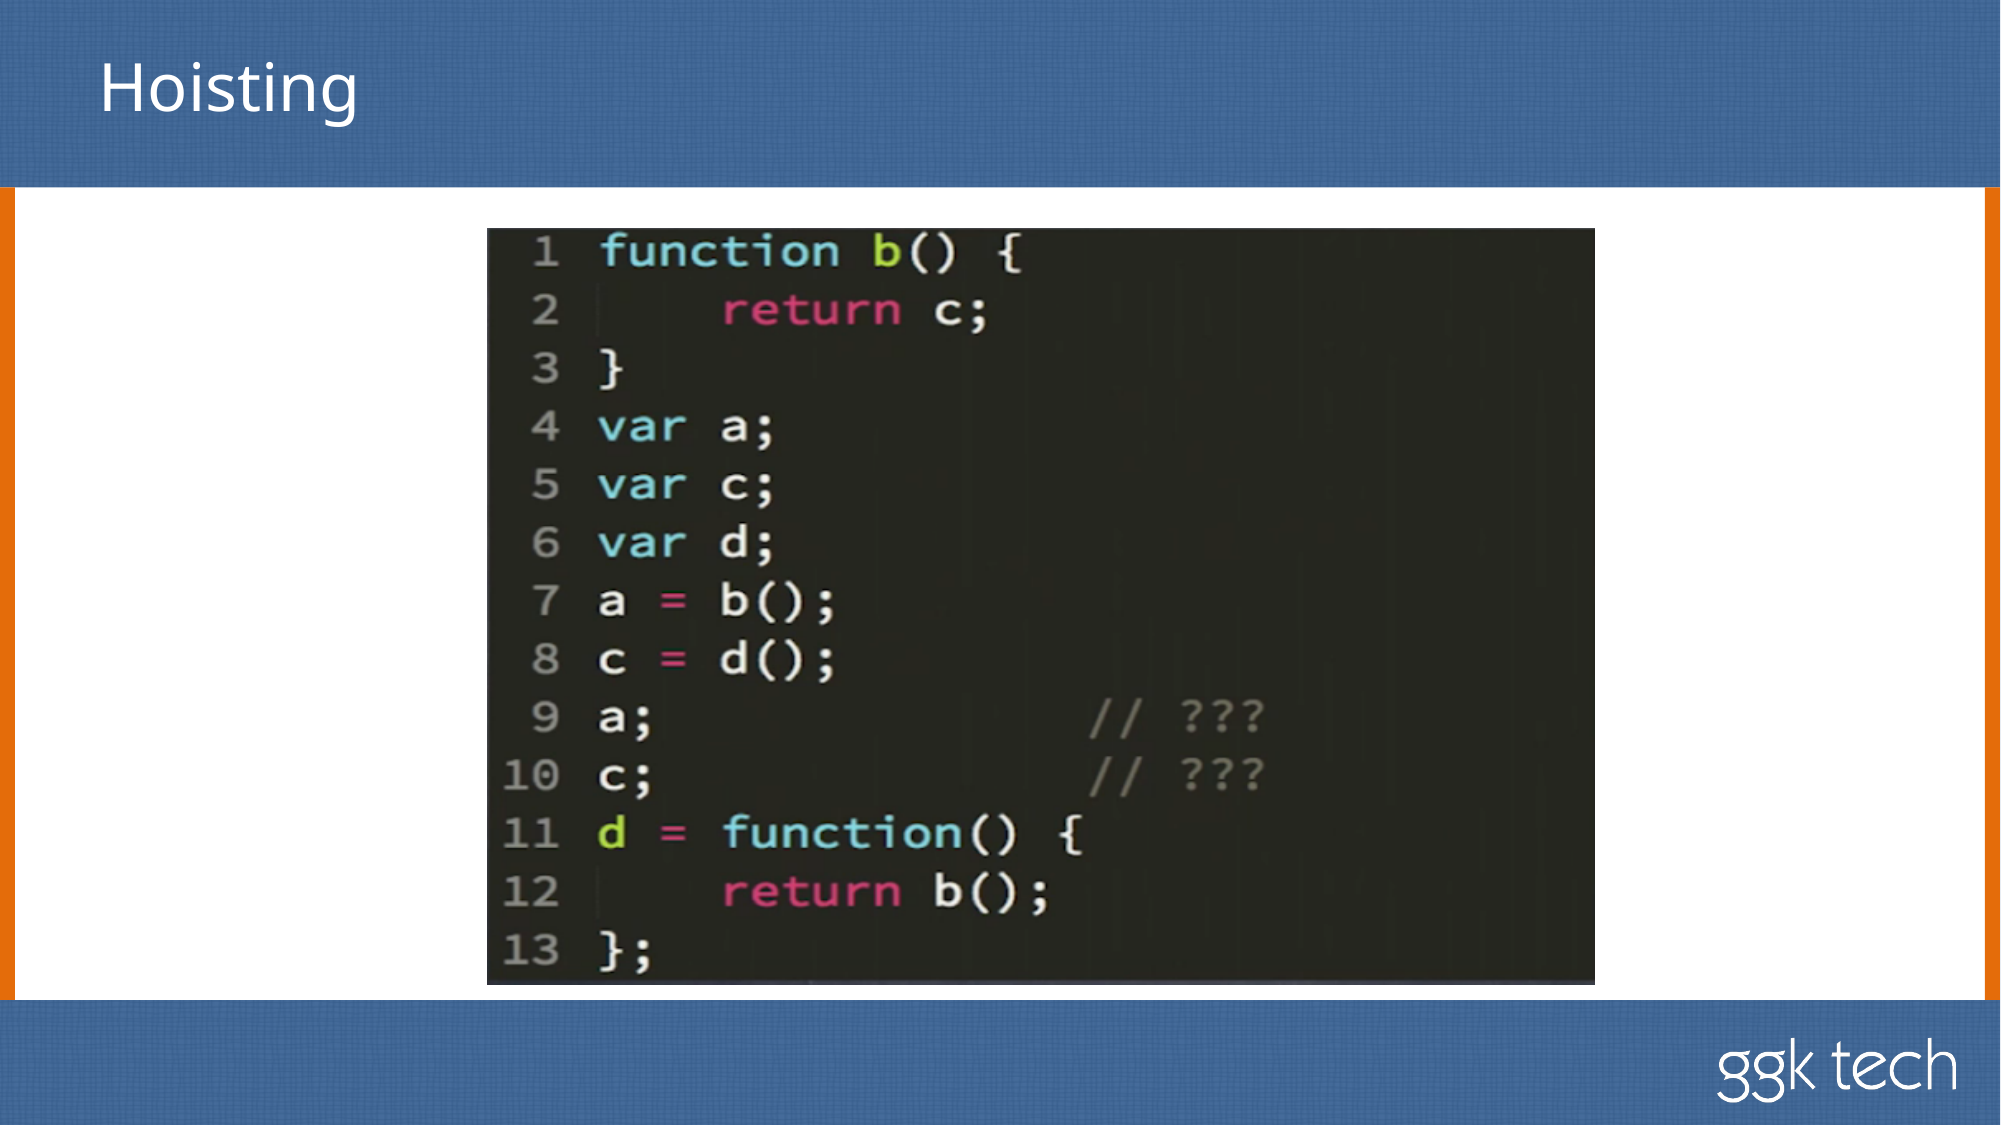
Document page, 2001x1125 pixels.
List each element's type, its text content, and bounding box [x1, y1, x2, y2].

title Hoisting [83, 24, 1884, 145]
picture [487, 227, 1595, 985]
picture [0, 0, 2001, 1125]
